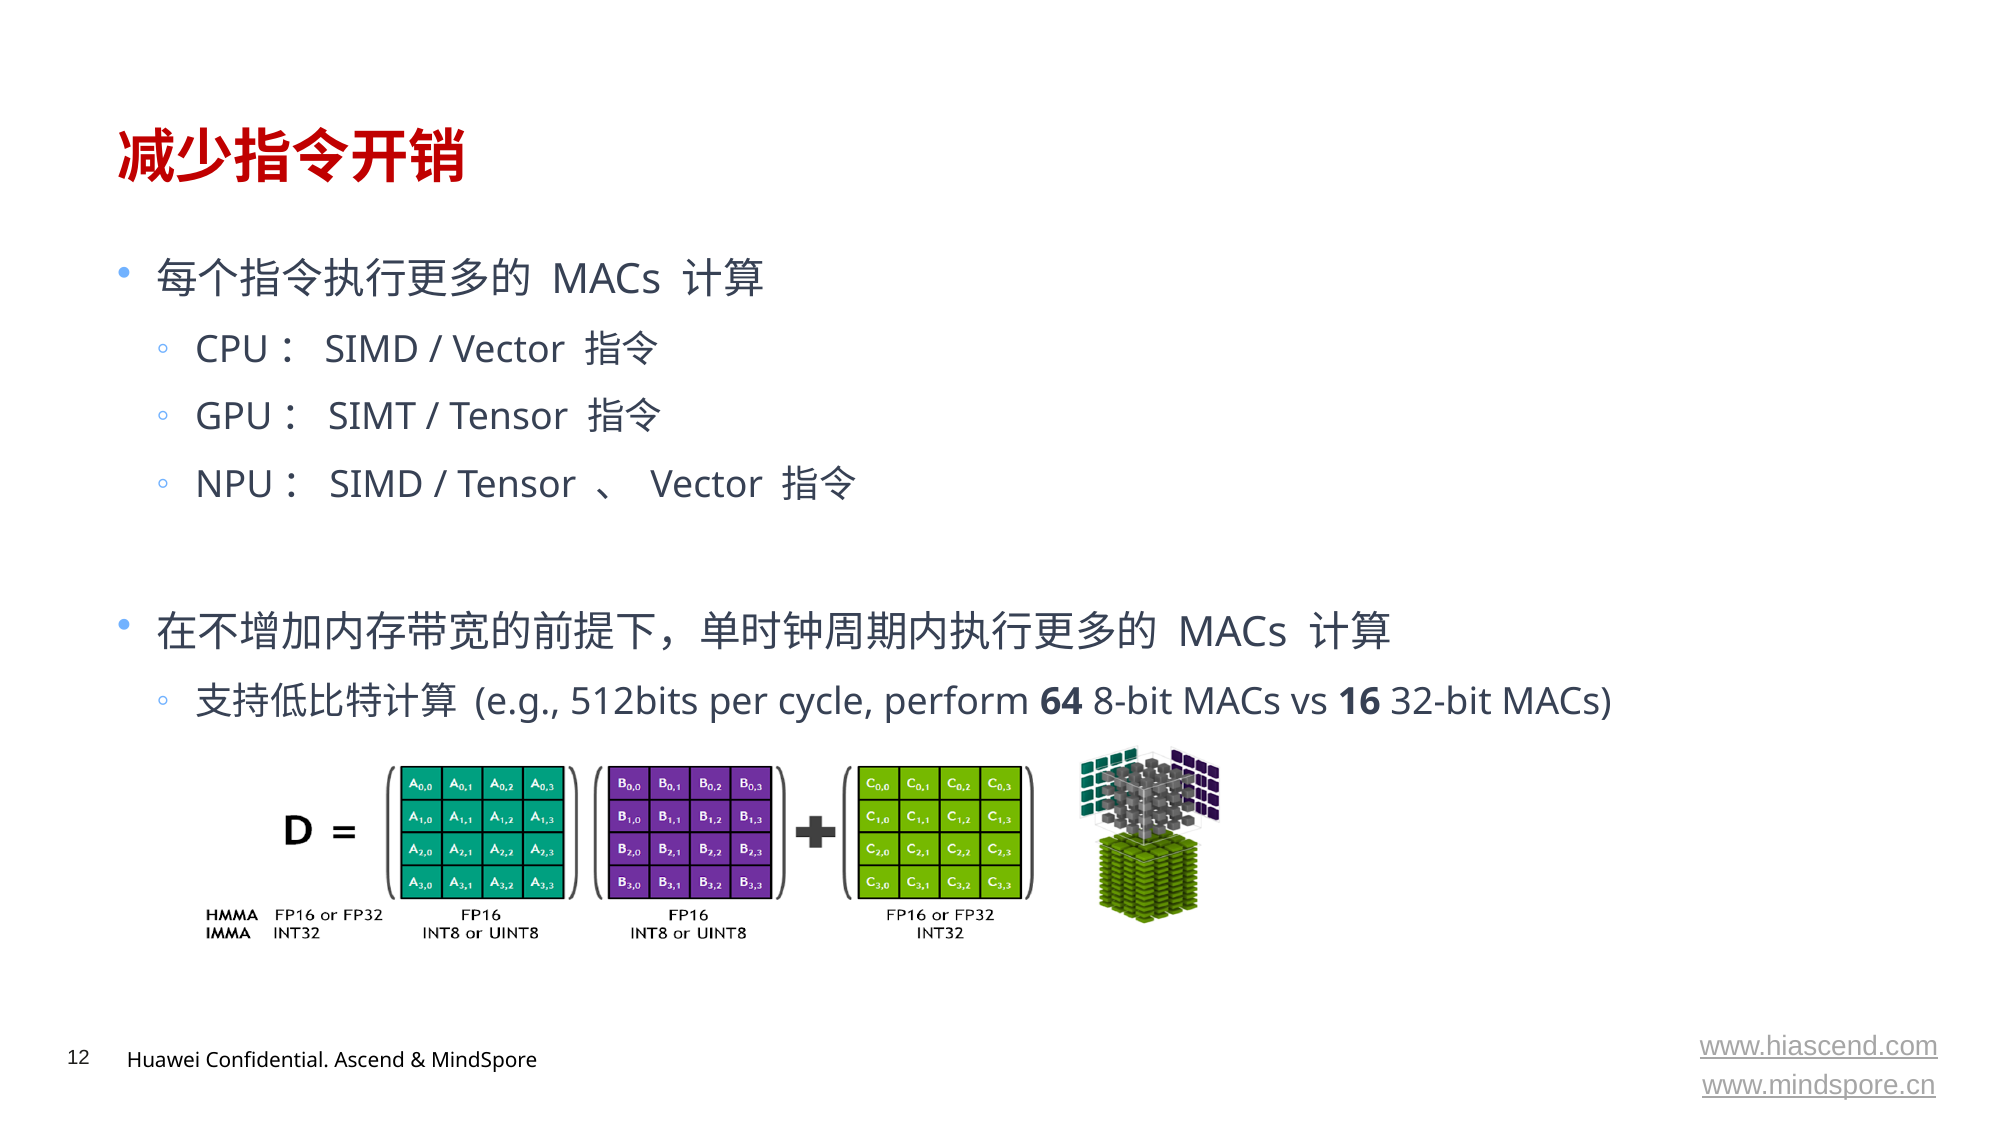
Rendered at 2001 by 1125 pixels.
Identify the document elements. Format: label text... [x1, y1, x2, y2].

picture [173, 732, 1296, 980]
title 减少指令开销 [102, 111, 1901, 209]
list 每个指令执行更多的 MACs 计算 CPU：SIMD / Vector 指令 GPU：SIMT / Tensor 指令 NPU：SIMD / Tensor 、 Vector 指令 在不增加内存带宽的前提下，单时钟周期内执行更多的 MACs 计算 支持低比特计算 (e.g., 512bits per cycle, perform 64 8-bit MACs vs 16 32-bit MACs) [102, 219, 1901, 716]
